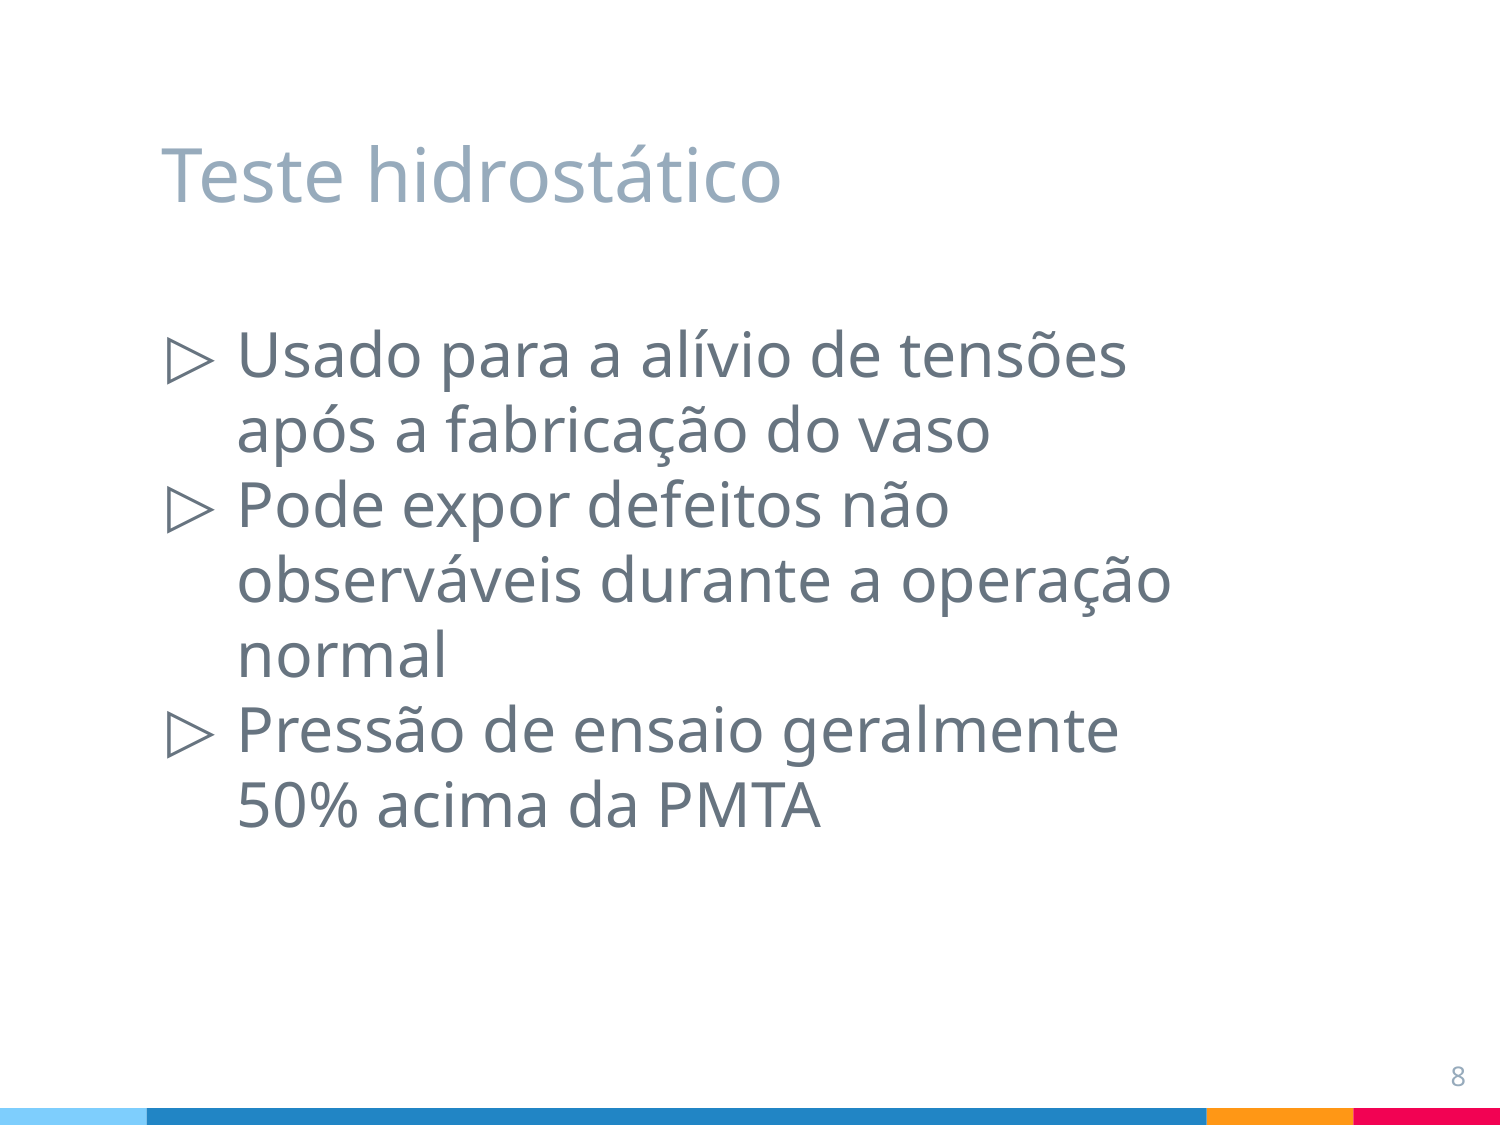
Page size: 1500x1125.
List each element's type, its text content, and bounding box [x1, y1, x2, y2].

title Teste hidrostático [146, 45, 1207, 233]
slide_number 8 [1391, 1043, 1482, 1113]
list Usado para a alívio de tensões após a fabricação do vaso Pode expor defeitos não observáveis durante a operação normal Pressão de ensaio geralmente 50% acima da PMTA [146, 300, 1207, 1078]
